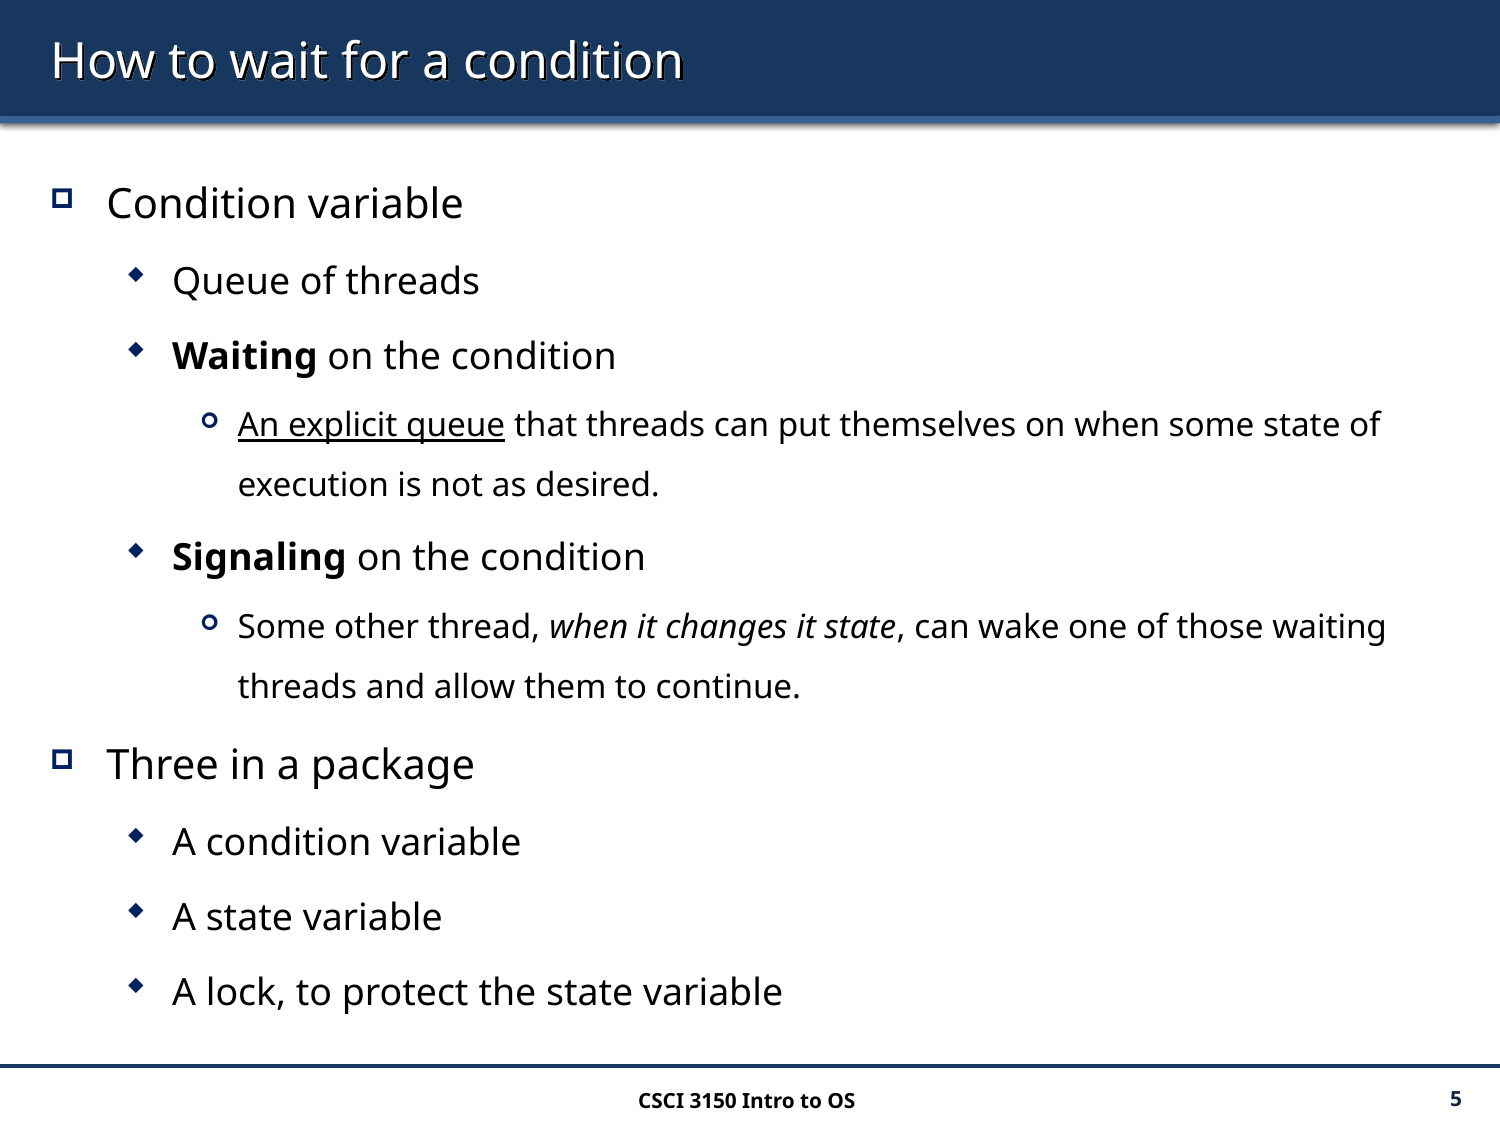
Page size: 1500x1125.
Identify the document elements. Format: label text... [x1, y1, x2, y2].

footer CSCI 3150 Intro to OS [497, 1079, 997, 1117]
slide_number 5 [1306, 1081, 1483, 1118]
title How to wait for a condition [34, 10, 1477, 107]
list Condition variable Queue of threads Waiting on the condition An explicit queue that threads can put themselves on when some state of execution is not as desired. Signaling on the condition Some other thread, when it changes it state, can wake one of those waiting threads and allow them to continue. Three in a package A condition variable A state variable A lock, to protect the state variable [34, 144, 1477, 1048]
